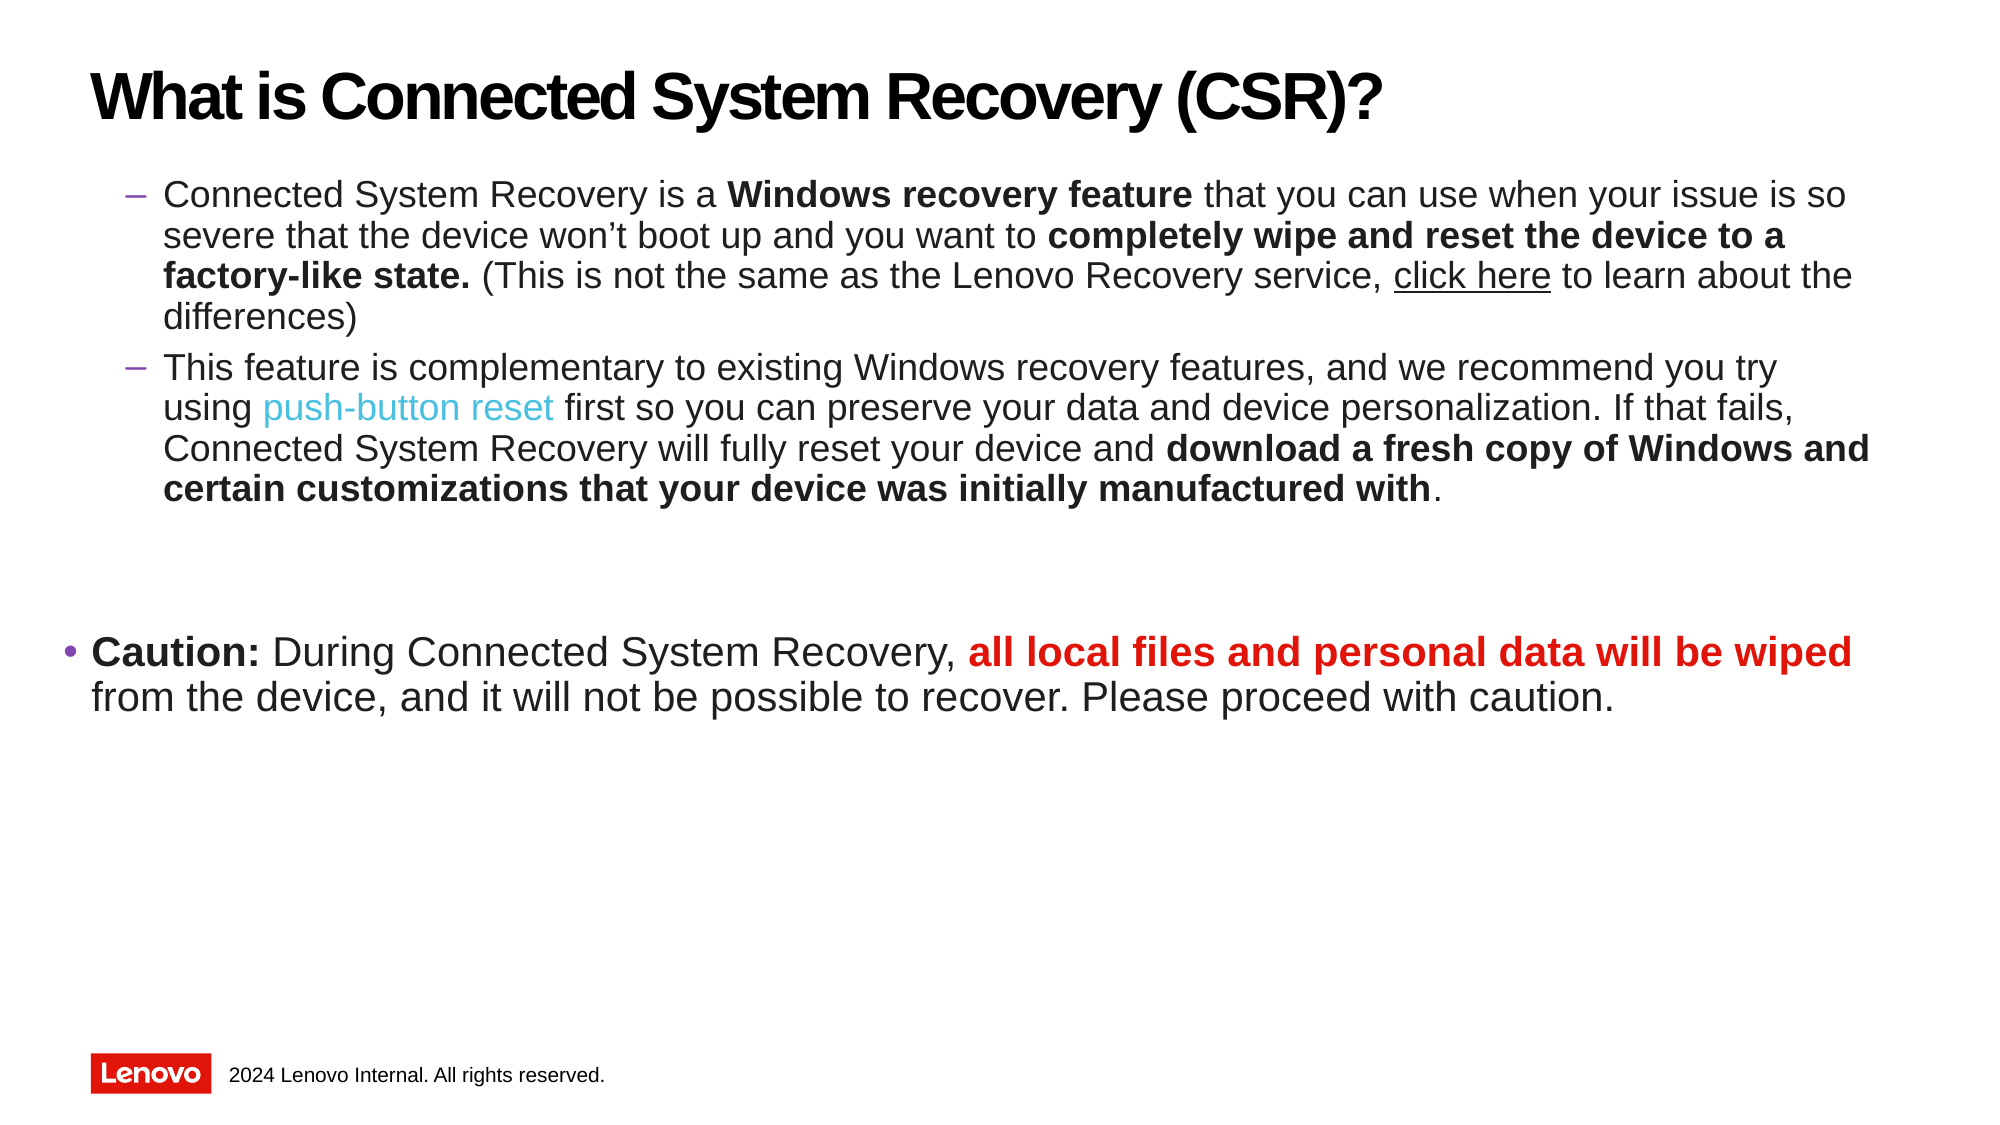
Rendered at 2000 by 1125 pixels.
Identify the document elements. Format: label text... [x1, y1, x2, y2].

title What is Connected System Recovery (CSR)? [90, 66, 1907, 152]
list Connected System Recovery is a Windows recovery feature that you can use when your issue is so severe that the device won’t boot up and you want to completely wipe and reset the device to a factory-like state. (This is not the same as the Lenovo Recovery service, click here to learn about the differences) This feature is complementary to existing Windows recovery features, and we recommend you try using push-button reset first so you can preserve your data and device personalization. If that fails, Connected System Recovery will fully reset your device and download a fresh copy of Windows and certain customizations that your device was initially manufactured with. Caution: During Connected System Recovery, all local files and personal data will be wiped from the device, and it will not be possible to recover. Please proceed with caution. [63, 175, 1880, 981]
